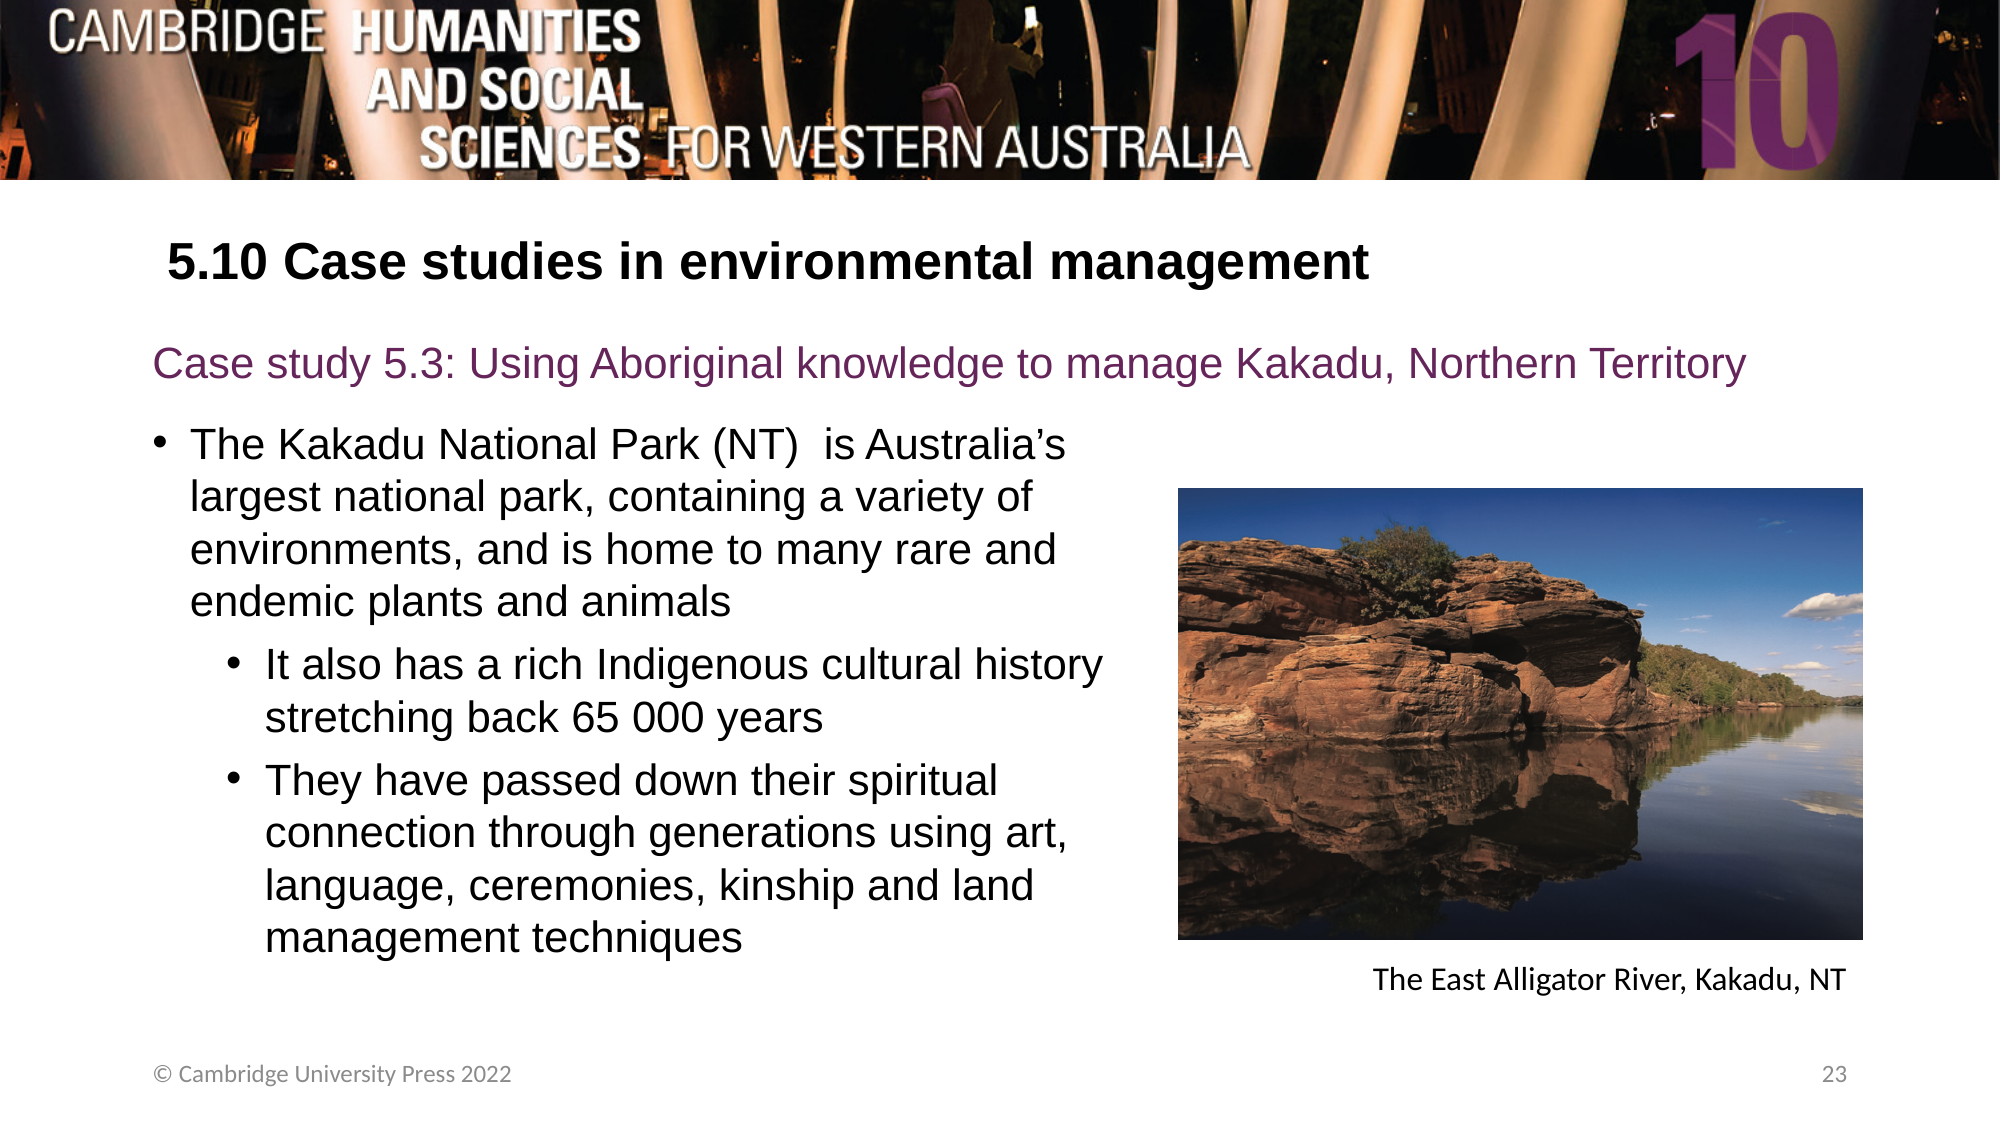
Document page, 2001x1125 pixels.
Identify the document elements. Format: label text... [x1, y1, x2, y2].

slide_number 23 [1412, 1042, 1863, 1103]
slide_number © Cambridge University Press 2022 [137, 1042, 588, 1103]
list Case study 5.3: Using Aboriginal knowledge to manage Kakadu, Northern Territory [137, 332, 1863, 402]
list The East Alligator River, Kakadu, NT [999, 954, 1863, 1015]
title 5.10 Case studies in environmental management [137, 192, 1863, 332]
picture [1178, 488, 1863, 940]
list The Kakadu National Park (NT) is Australia’s largest national park, containing a variety of environments, and is home to many rare and endemic plants and animals It also has a rich Indigenous cultural history stretching back 65 000 years They have passed down their spiritual connection through generations using art, language, ceremonies, kinship and land management techniques [137, 407, 1149, 1037]
picture [0, 0, 2000, 180]
